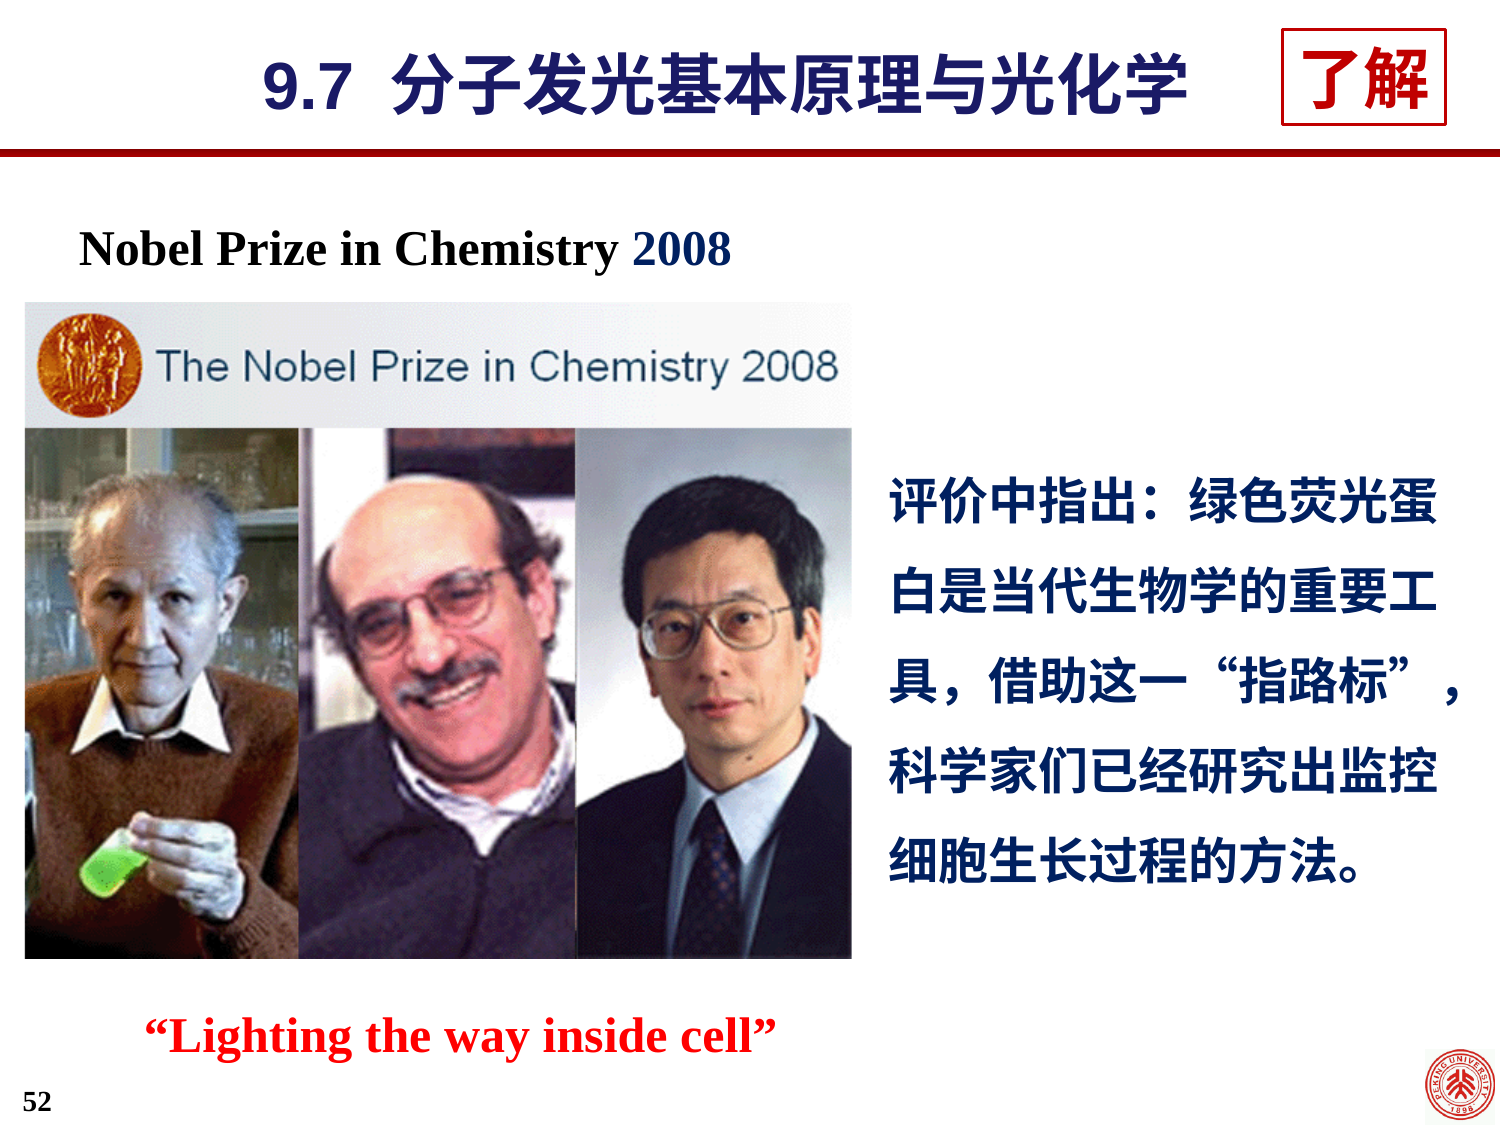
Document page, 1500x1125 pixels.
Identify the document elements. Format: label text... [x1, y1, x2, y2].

text_box [0, 149, 1500, 157]
picture [1425, 1049, 1495, 1125]
footer 52 [0, 1074, 76, 1113]
text_box “Lighting the way inside cell” [129, 994, 793, 1070]
text_box Nobel Prize in Chemistry 2008 [63, 208, 747, 283]
text_box 了解 [1282, 29, 1446, 125]
text_box 9.7 分子发光基本原理与光化学 [147, 20, 1306, 146]
picture [24, 302, 857, 960]
text_box 评价中指出：绿色荧光蛋白是当代生物学的重要工具，借助这一“指路标”，科学家们已经研究出监控细胞生长过程的方法。 [873, 432, 1483, 898]
